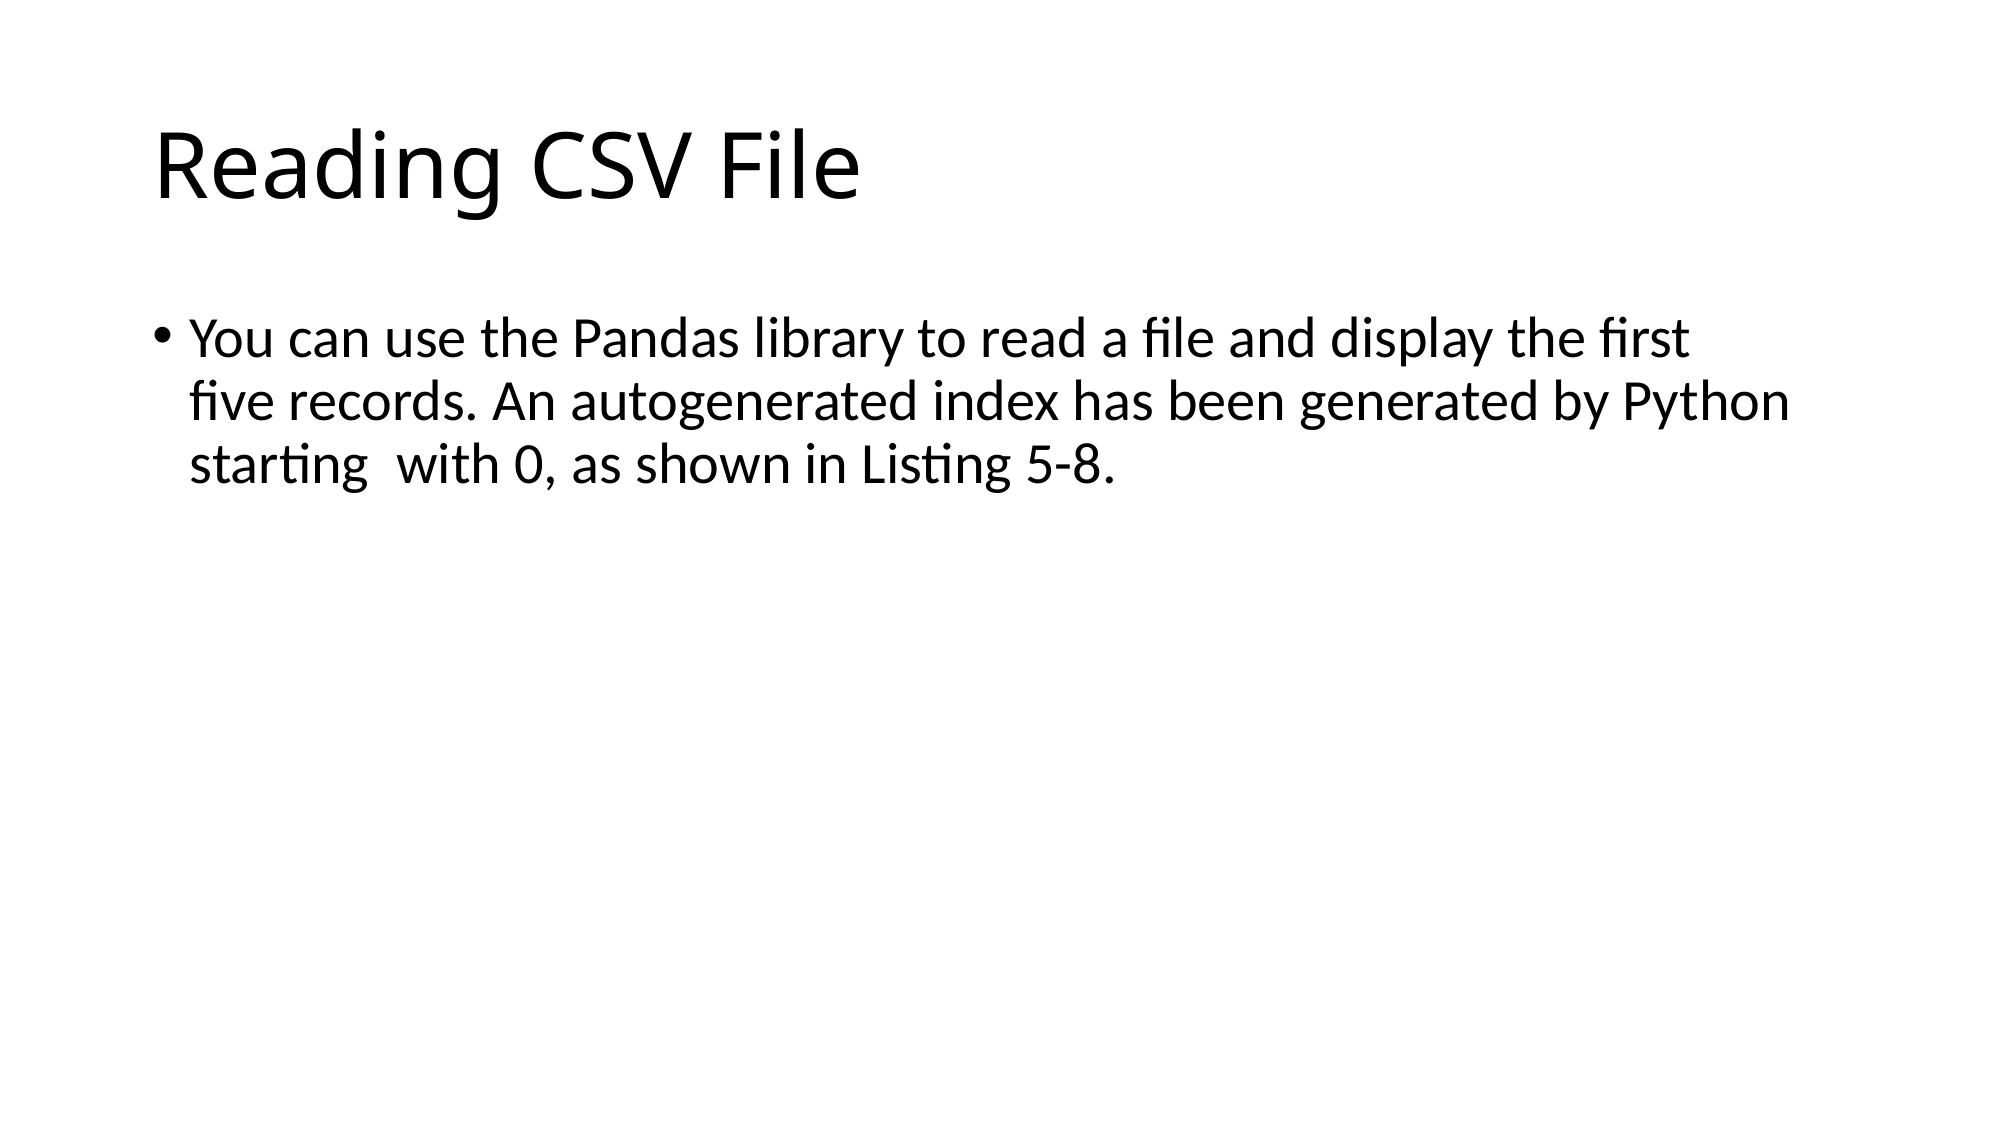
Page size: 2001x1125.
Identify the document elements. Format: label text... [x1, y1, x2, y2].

title Reading CSV File [137, 59, 1863, 278]
list You can use the Pandas library to read a file and display the first five records. An autogenerated index has been generated by Python starting with 0, as shown in Listing 5-8. [137, 299, 1863, 1014]
